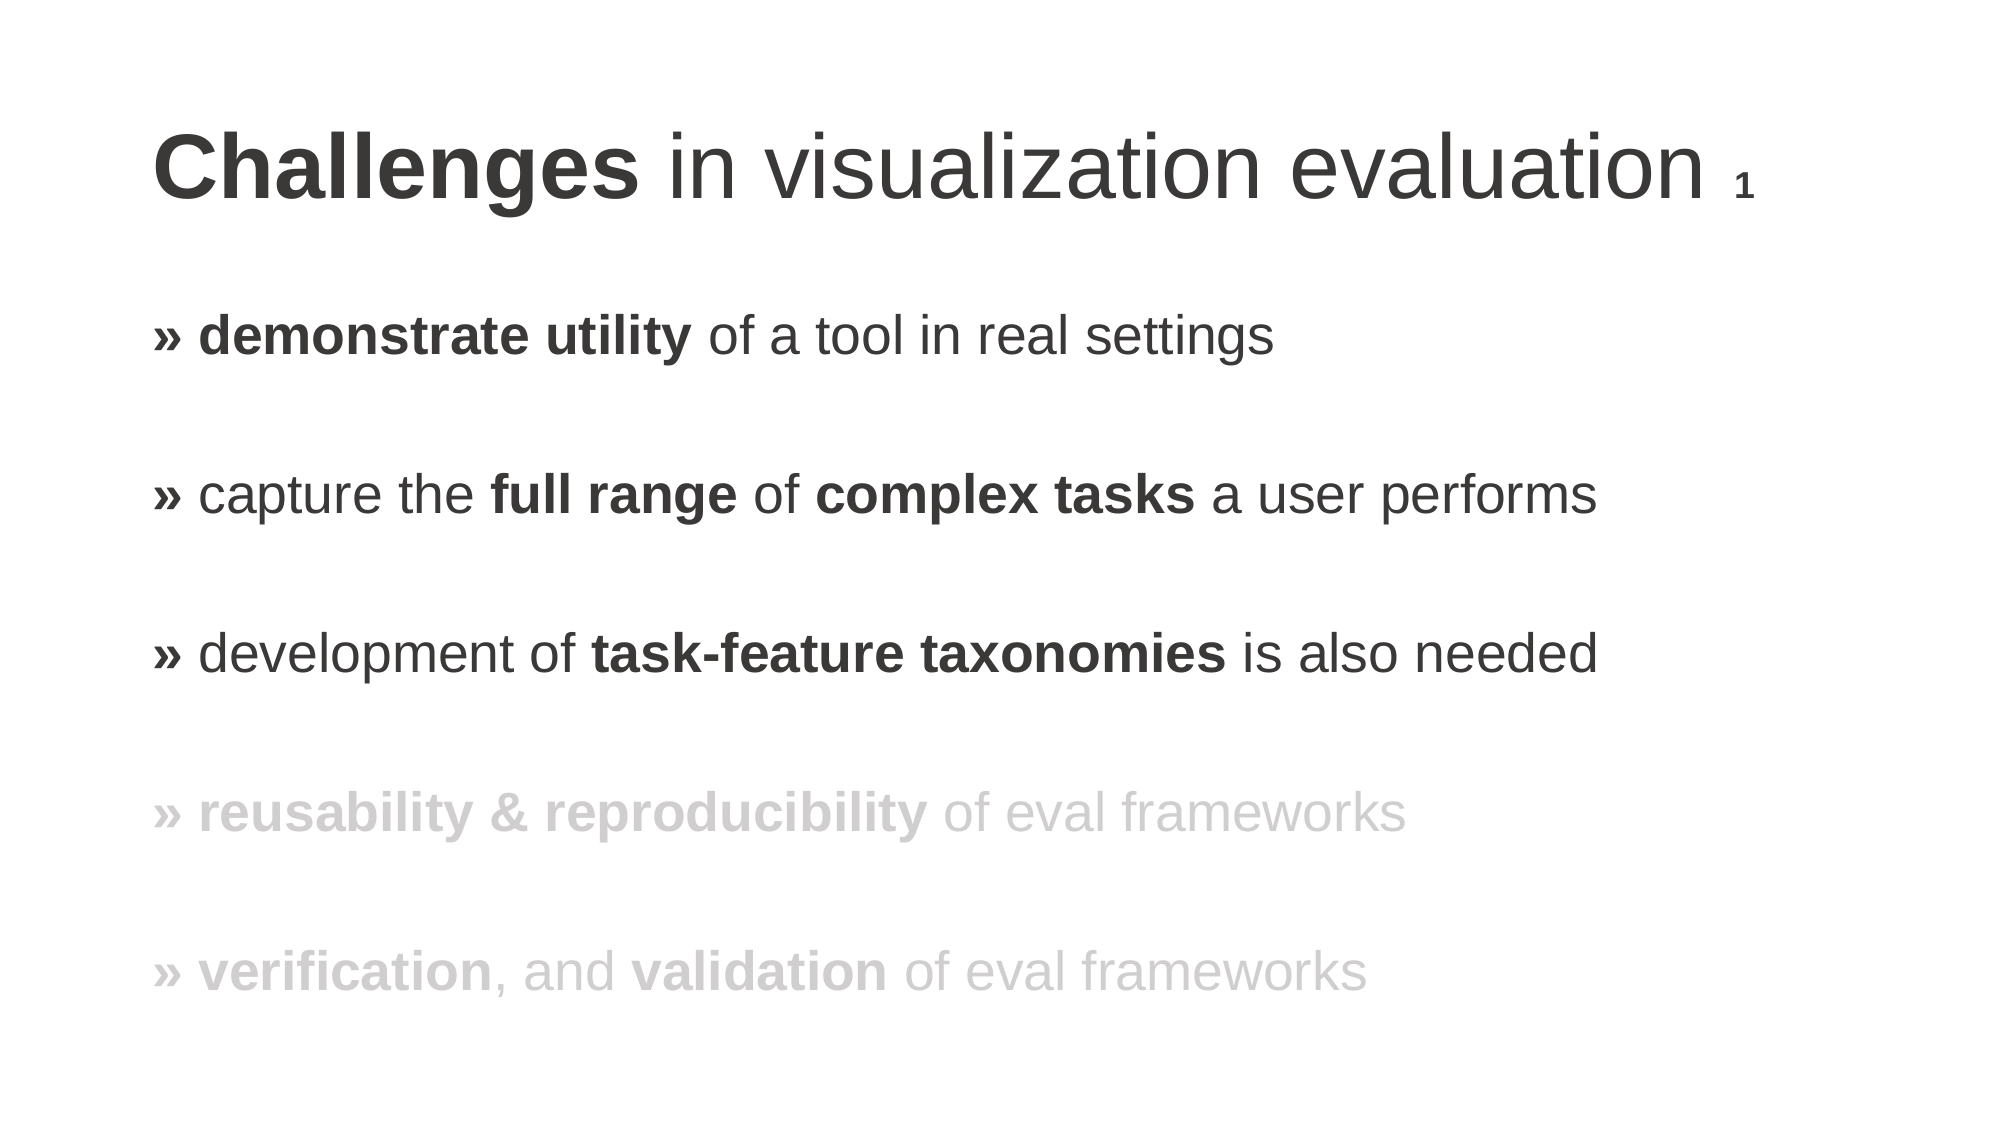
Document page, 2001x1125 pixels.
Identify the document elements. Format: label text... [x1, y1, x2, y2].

list » demonstrate utility of a tool in real settings » capture the full range of complex tasks a user performs » development of task-feature taxonomies is also needed » reusability & reproducibility of eval frameworks » verification, and validation of eval frameworks [137, 299, 1863, 1014]
title Challenges in visualization evaluation 1 [137, 59, 1863, 278]
